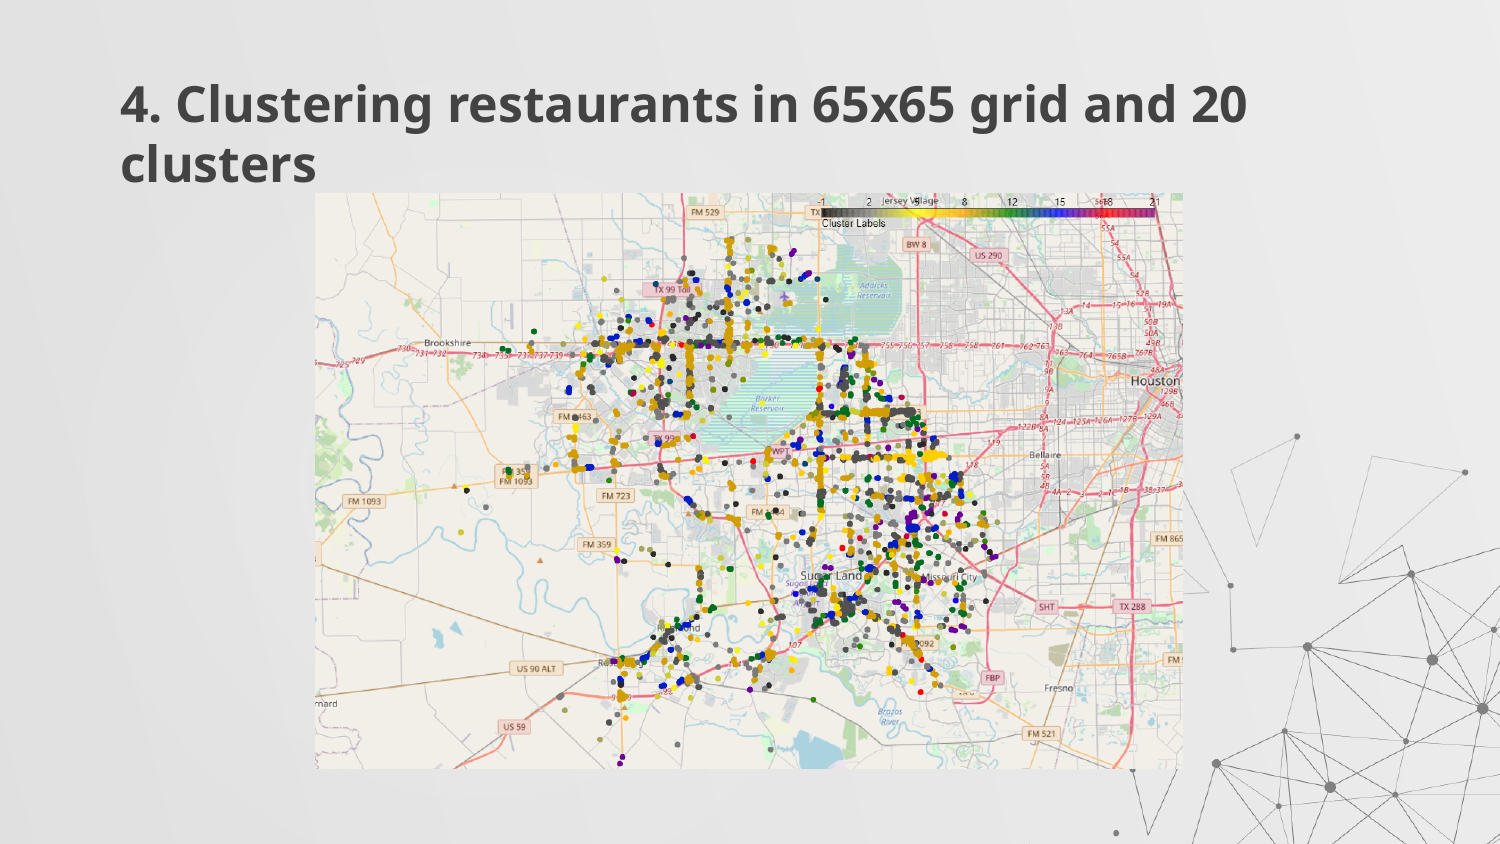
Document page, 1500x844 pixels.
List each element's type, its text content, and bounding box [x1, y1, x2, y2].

picture [0, 0, 1500, 844]
title 4. Clustering restaurants in 65x65 grid and 20 clusters [105, 57, 1448, 154]
